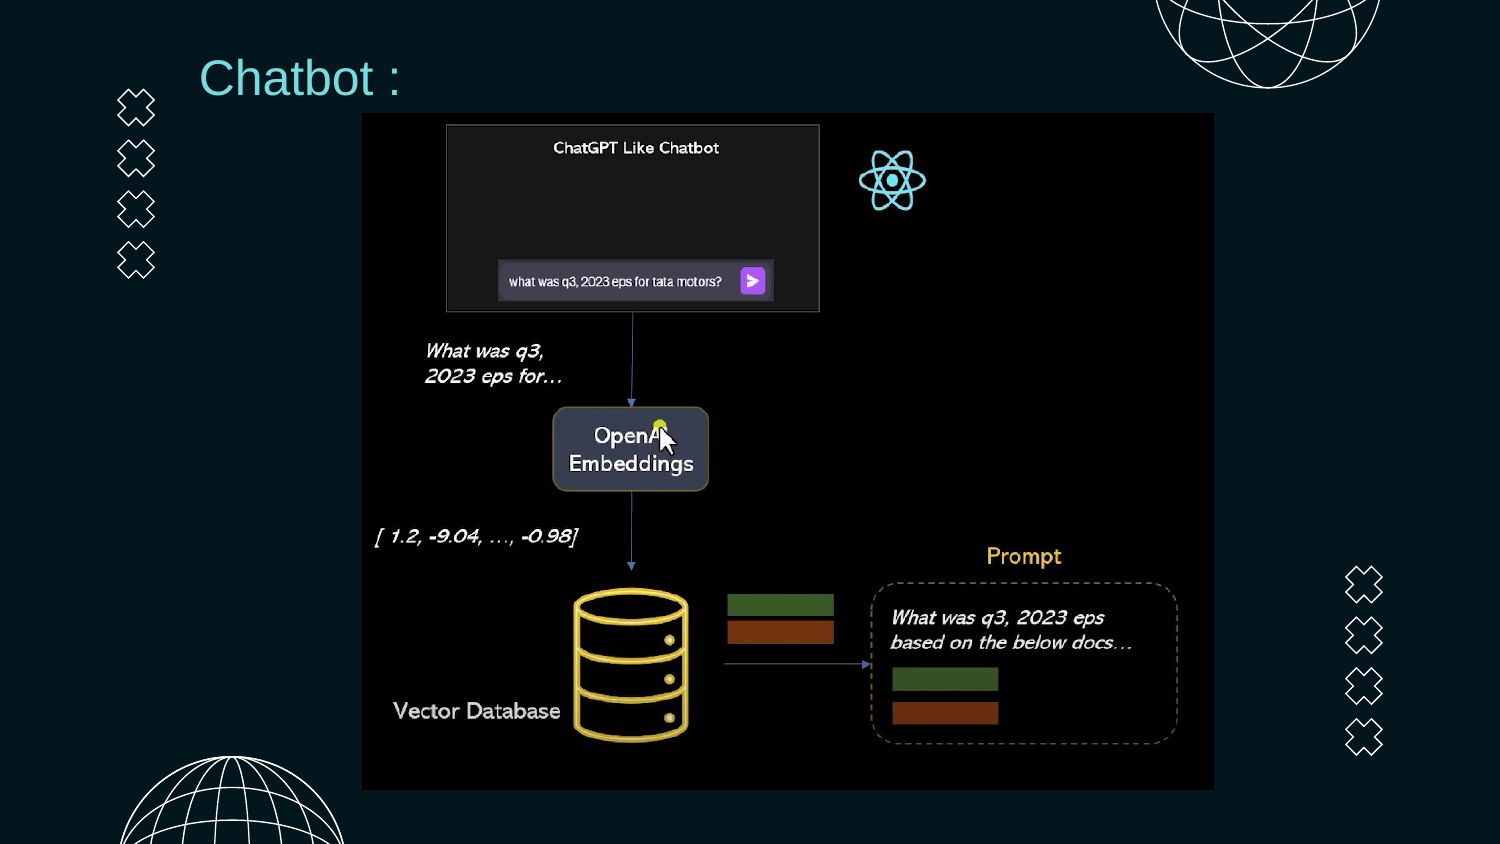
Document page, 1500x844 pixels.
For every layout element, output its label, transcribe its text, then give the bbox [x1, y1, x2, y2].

text_box Chatbot : [184, 38, 750, 113]
picture [362, 113, 1214, 791]
